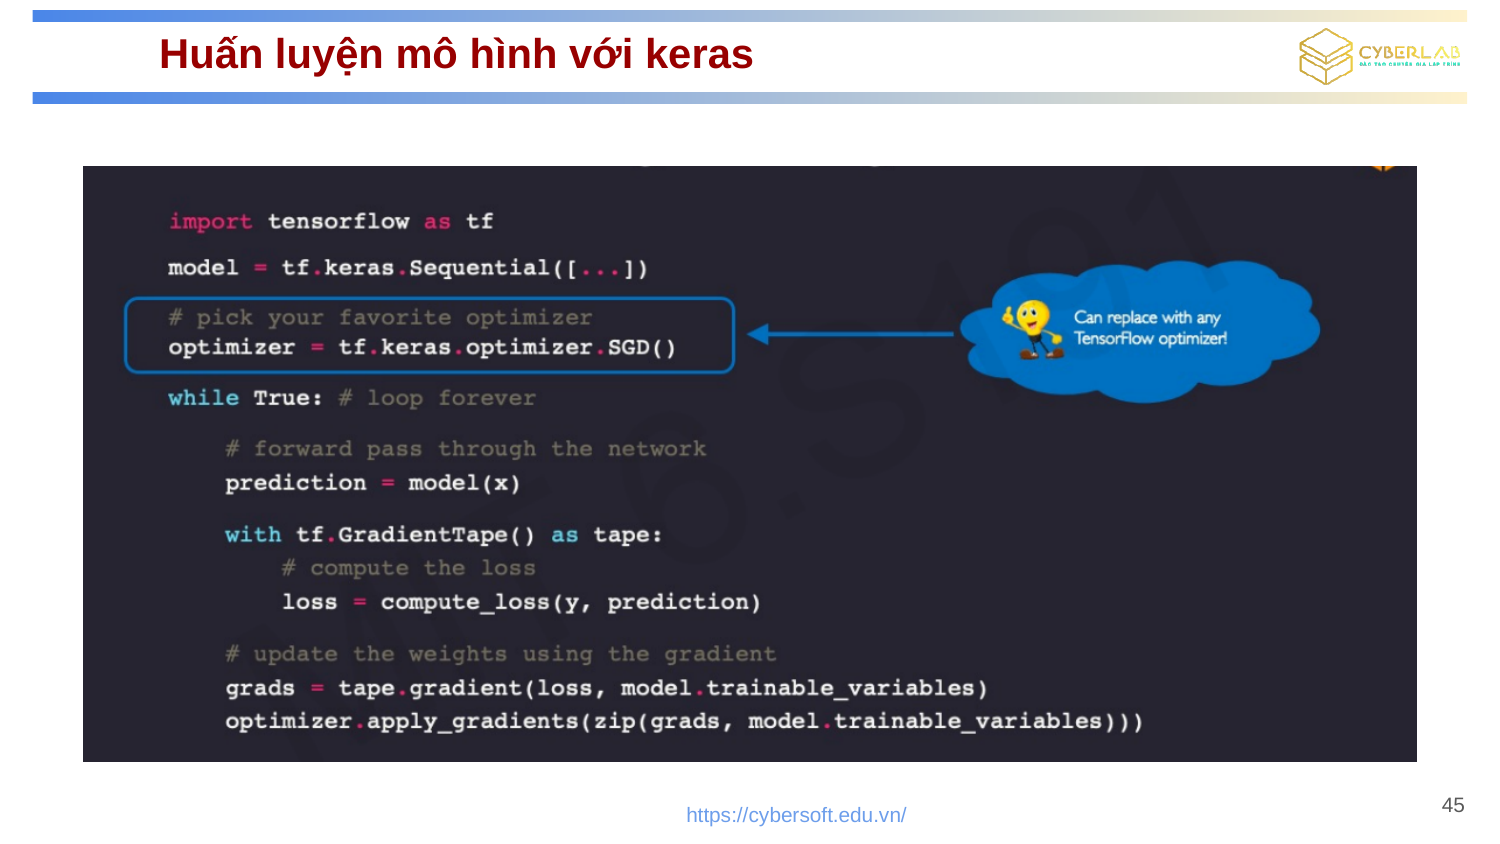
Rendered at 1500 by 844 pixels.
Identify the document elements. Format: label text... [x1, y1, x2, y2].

slide_number 45 [1389, 782, 1480, 830]
picture [1449, 28, 1468, 85]
title Huấn luyện mô hình với keras [144, 12, 1449, 93]
picture [83, 165, 1417, 763]
